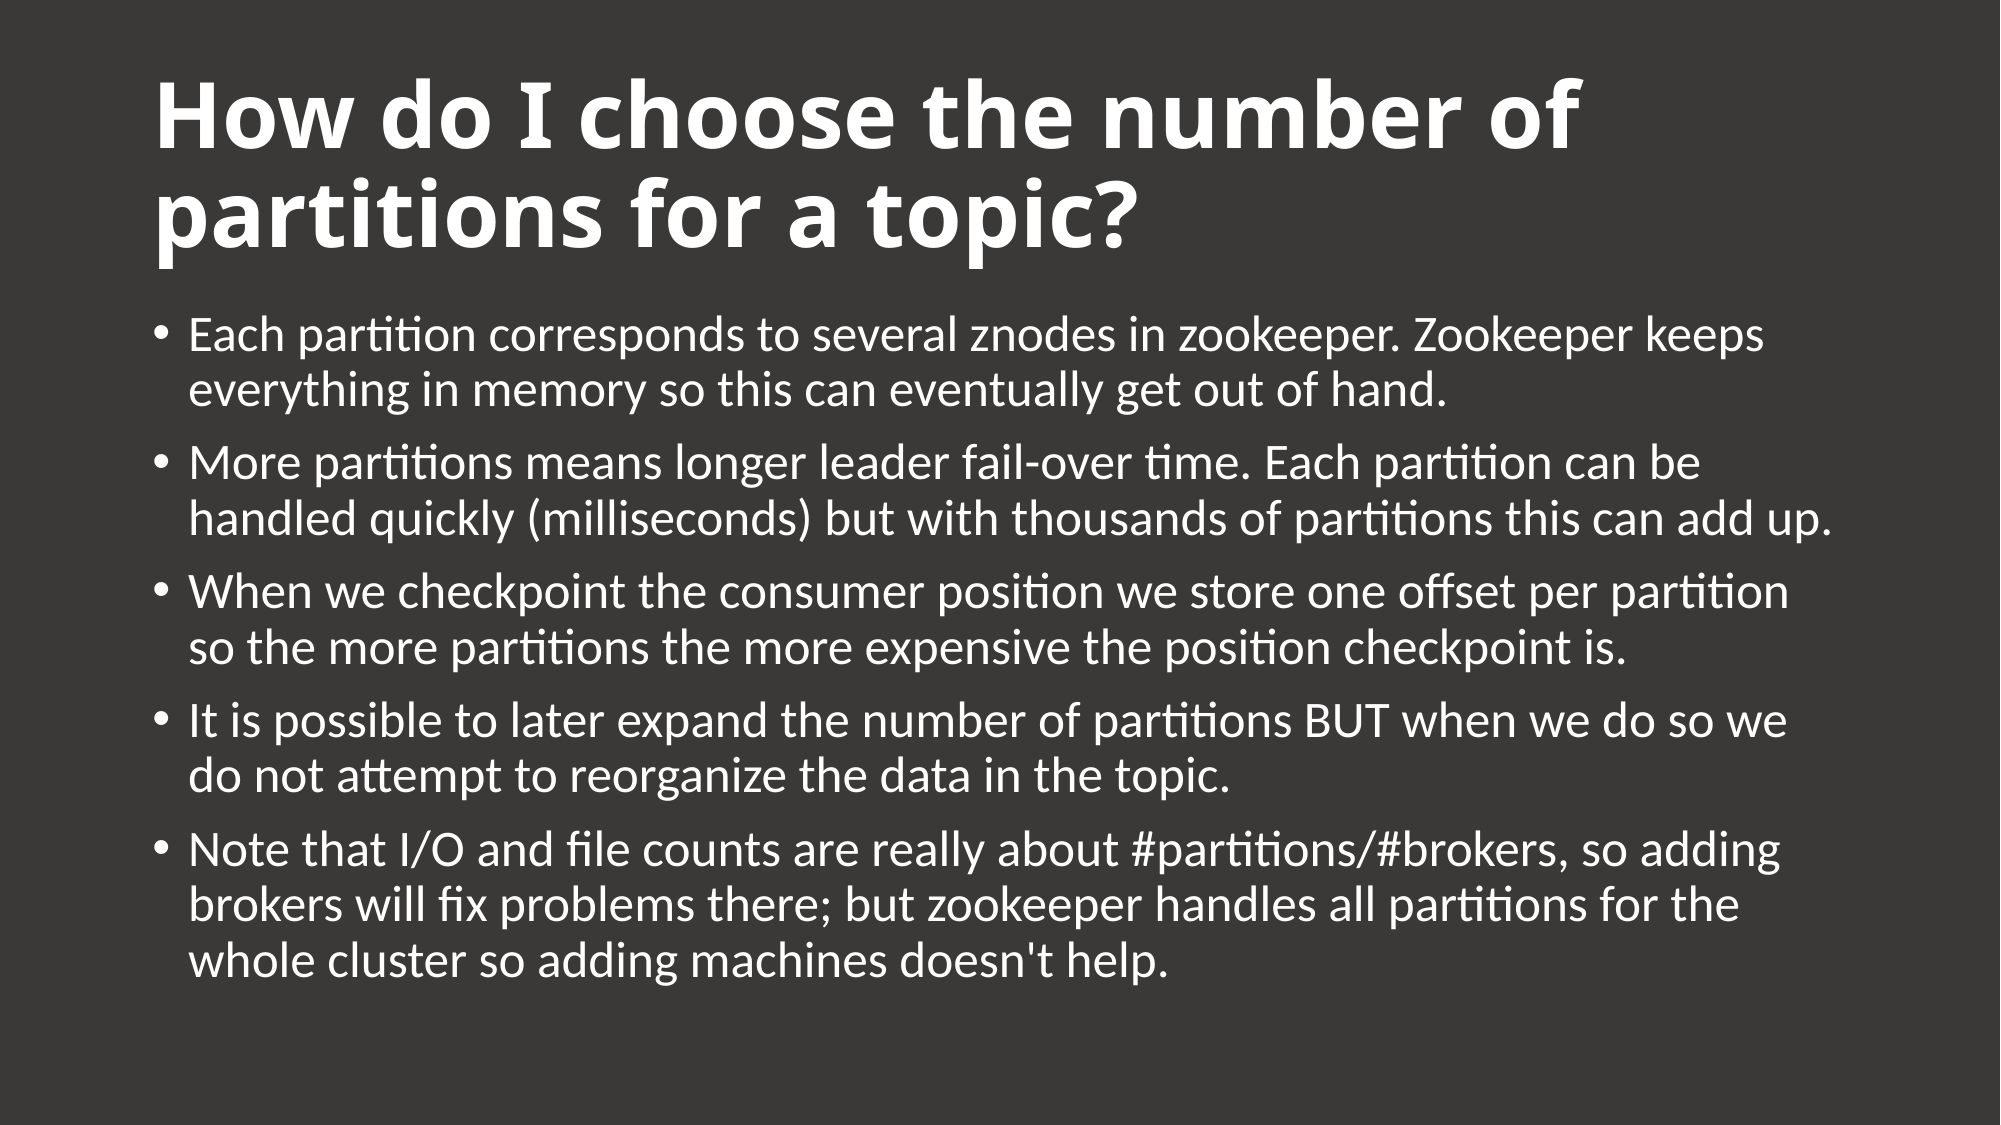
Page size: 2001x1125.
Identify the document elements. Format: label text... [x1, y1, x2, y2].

title How do I choose the number of partitions for a topic? [137, 59, 1863, 278]
list Each partition corresponds to several znodes in zookeeper. Zookeeper keeps everything in memory so this can eventually get out of hand. More partitions means longer leader fail-over time. Each partition can be handled quickly (milliseconds) but with thousands of partitions this can add up. When we checkpoint the consumer position we store one offset per partition so the more partitions the more expensive the position checkpoint is. It is possible to later expand the number of partitions BUT when we do so we do not attempt to reorganize the data in the topic. Note that I/O and file counts are really about #partitions/#brokers, so adding brokers will fix problems there; but zookeeper handles all partitions for the whole cluster so adding machines doesn't help. [137, 299, 1863, 1014]
